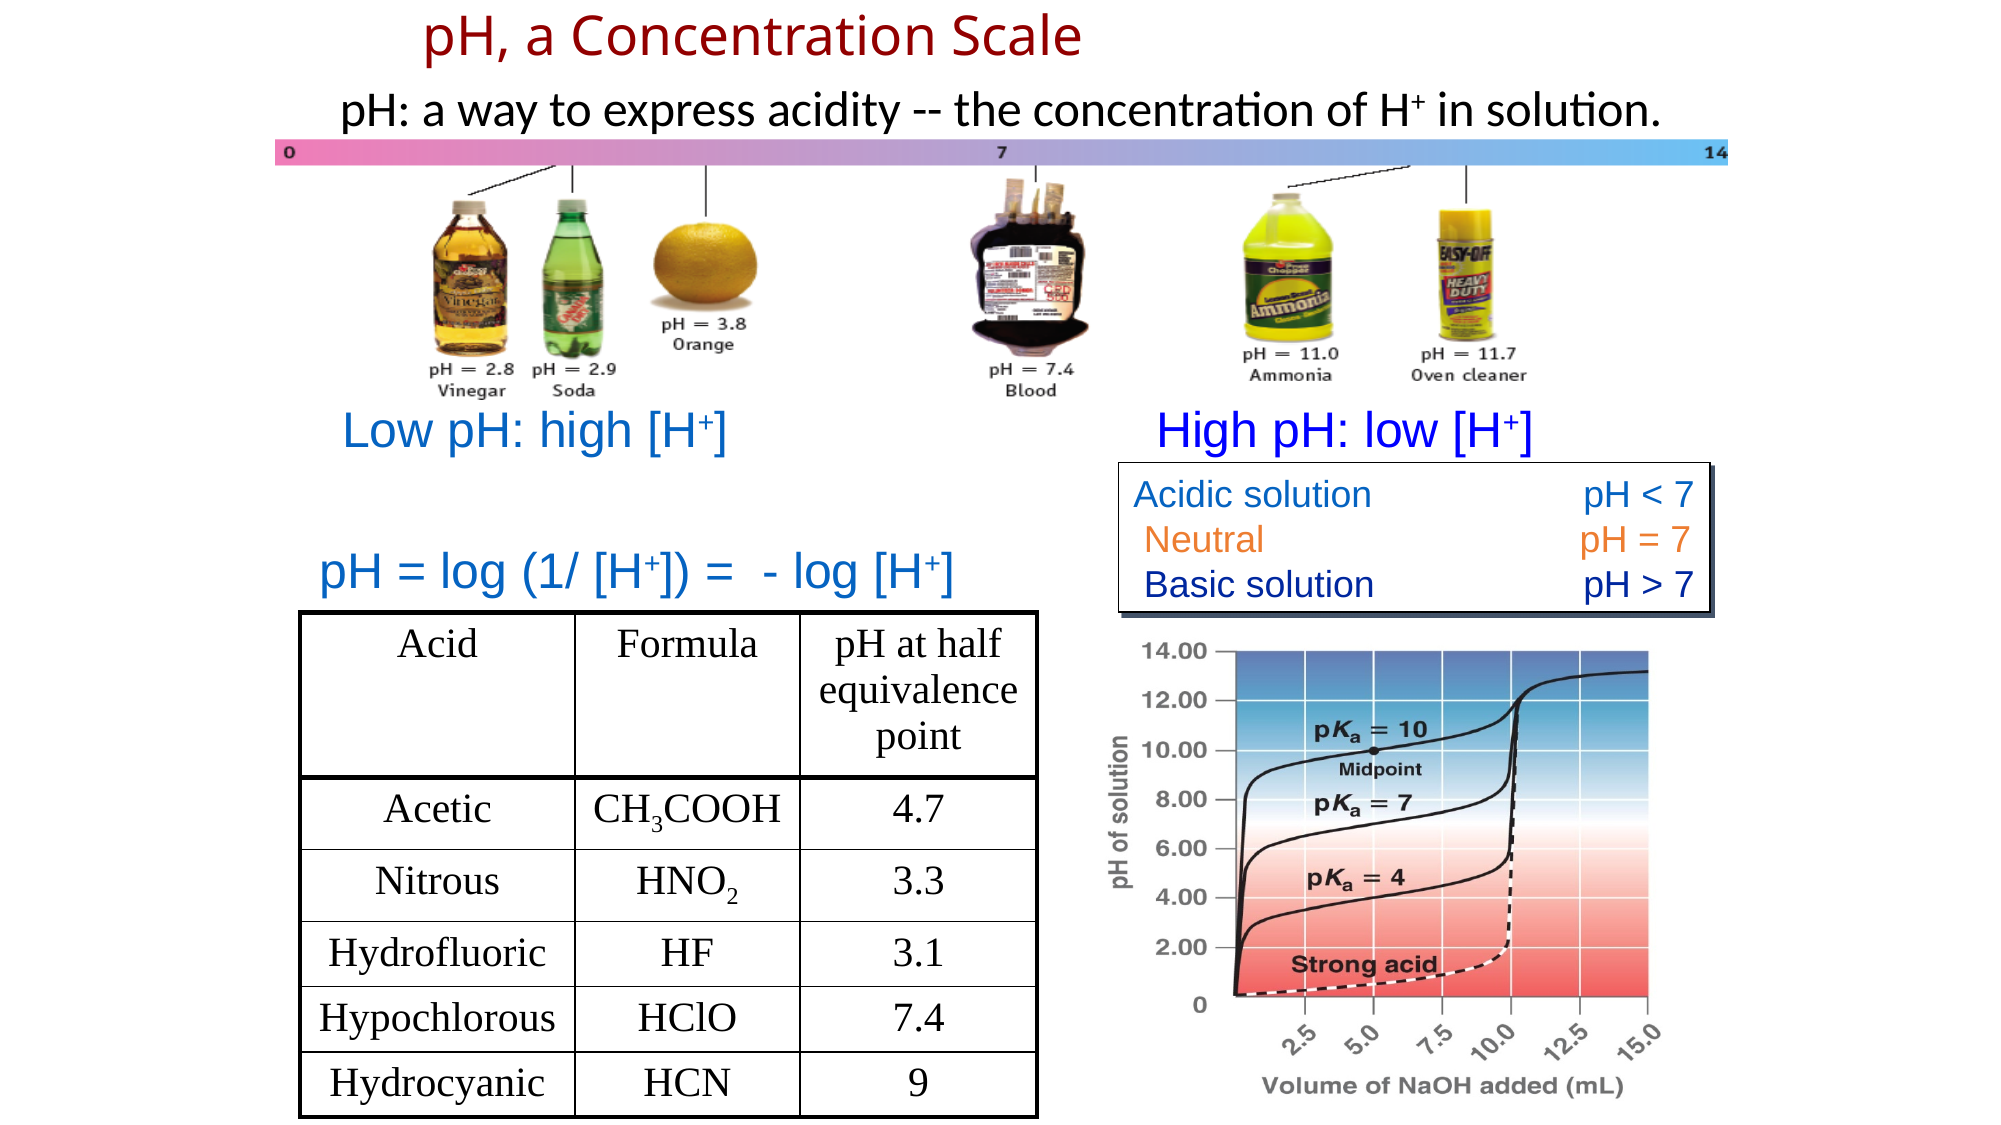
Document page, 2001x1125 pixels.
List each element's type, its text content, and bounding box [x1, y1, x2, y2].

table_cell Hydrofluoric [302, 922, 574, 986]
table_header Acid [302, 615, 574, 775]
table_header Formula [576, 615, 799, 775]
picture [1099, 637, 1663, 1101]
table_cell Acetic [302, 780, 574, 849]
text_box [274, 137, 1728, 614]
table_cell HClO [576, 987, 799, 1051]
title pH, a Concentration Scale [407, 0, 1595, 62]
table_cell HNO2 [576, 850, 799, 921]
table_cell 3.3 [801, 850, 1035, 921]
table_cell 7.4 [801, 987, 1035, 1051]
table_cell CH3COOH [576, 780, 799, 849]
table_cell Hydrocyanic [302, 1053, 574, 1115]
list pH: a way to express acidity -- the concentration of H+ in solution. [313, 62, 1689, 137]
table_cell HCN [576, 1053, 799, 1115]
table_cell HF [576, 922, 799, 986]
table_cell 4.7 [801, 780, 1035, 849]
table_cell 3.1 [801, 922, 1035, 986]
table_cell Hypochlorous [302, 987, 574, 1051]
table_cell 9 [801, 1053, 1035, 1115]
table_cell Nitrous [302, 850, 574, 921]
table_header pH at half equivalence point [801, 615, 1035, 775]
